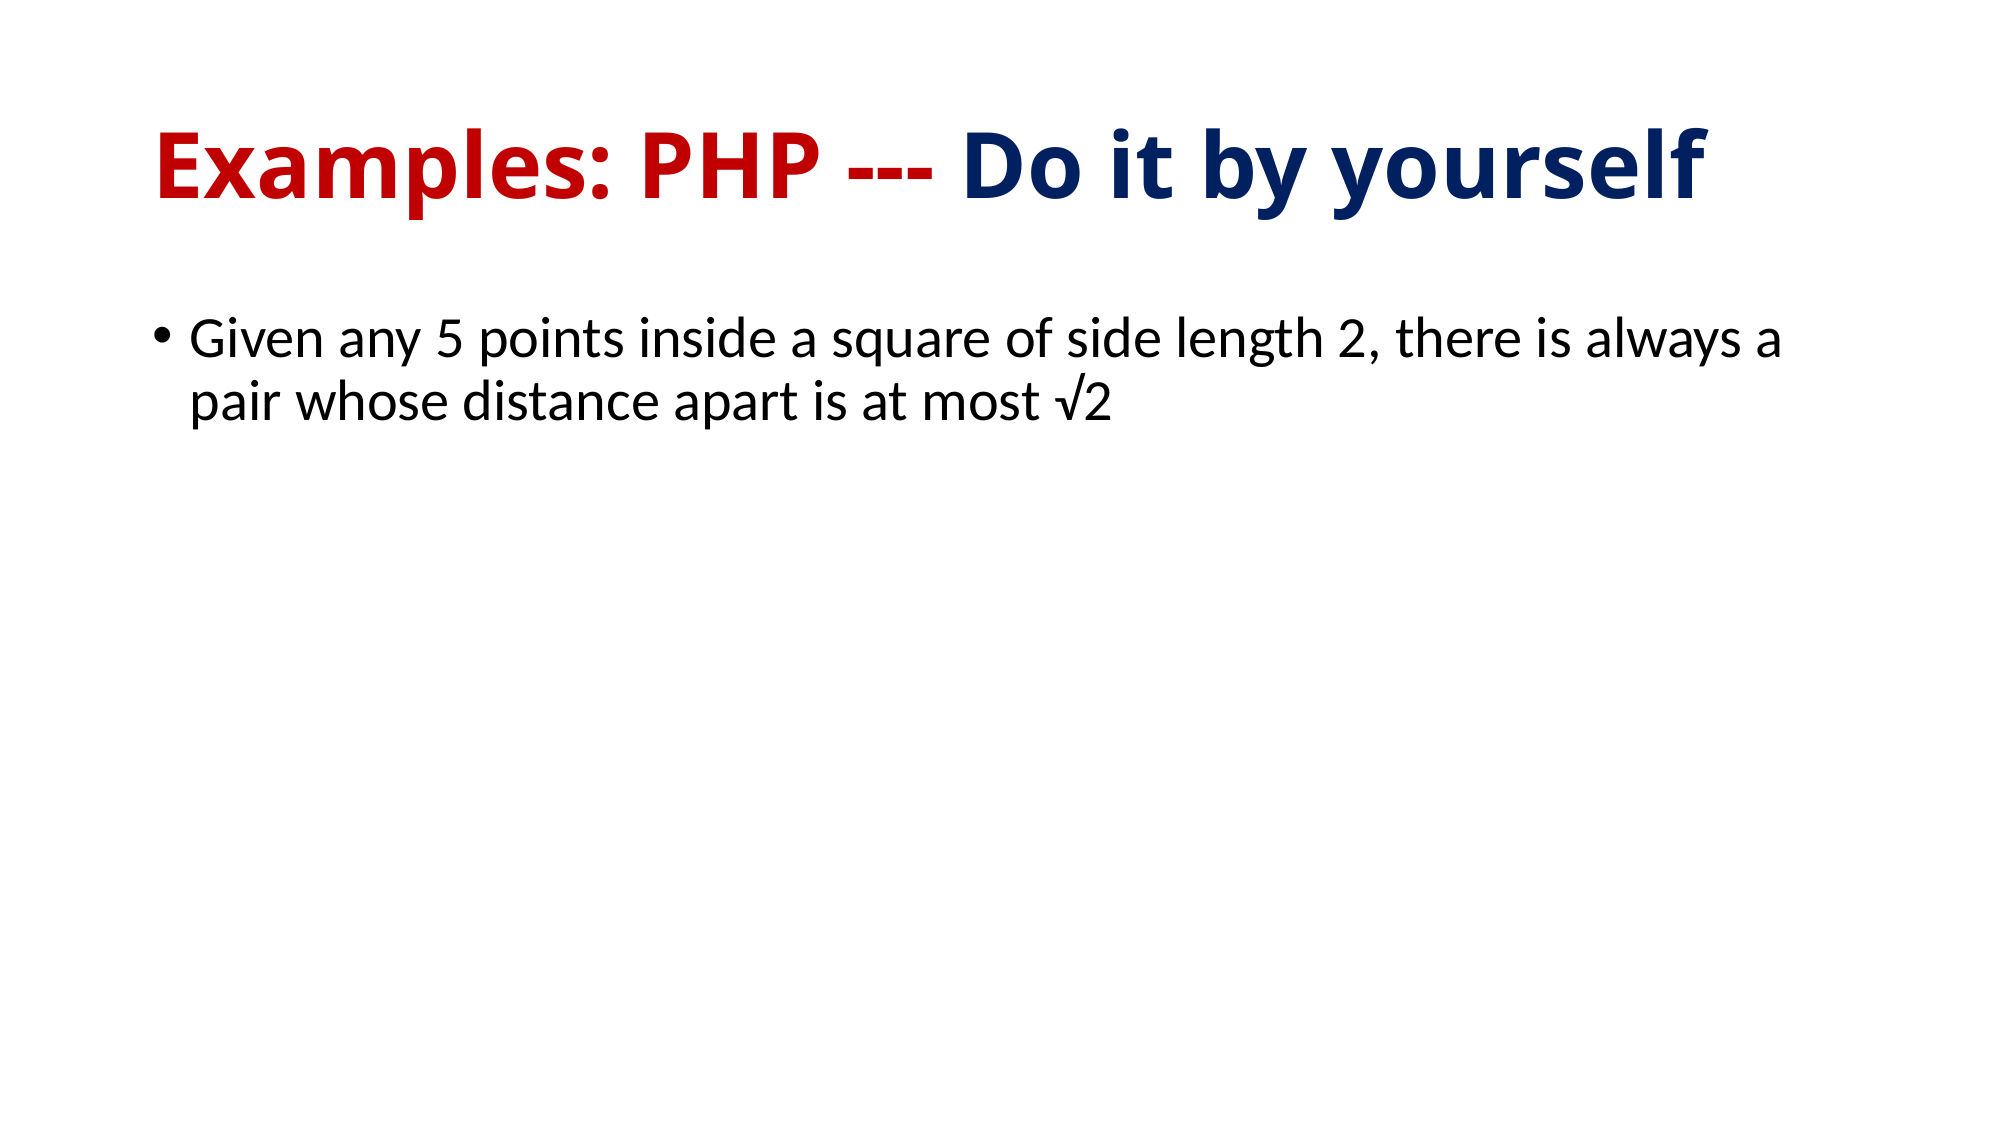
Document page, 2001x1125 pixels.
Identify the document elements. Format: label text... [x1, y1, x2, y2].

title Examples: PHP --- Do it by yourself [137, 59, 1863, 278]
list Given any 5 points inside a square of side length 2, there is always a pair whose distance apart is at most √2 [137, 299, 1863, 1014]
